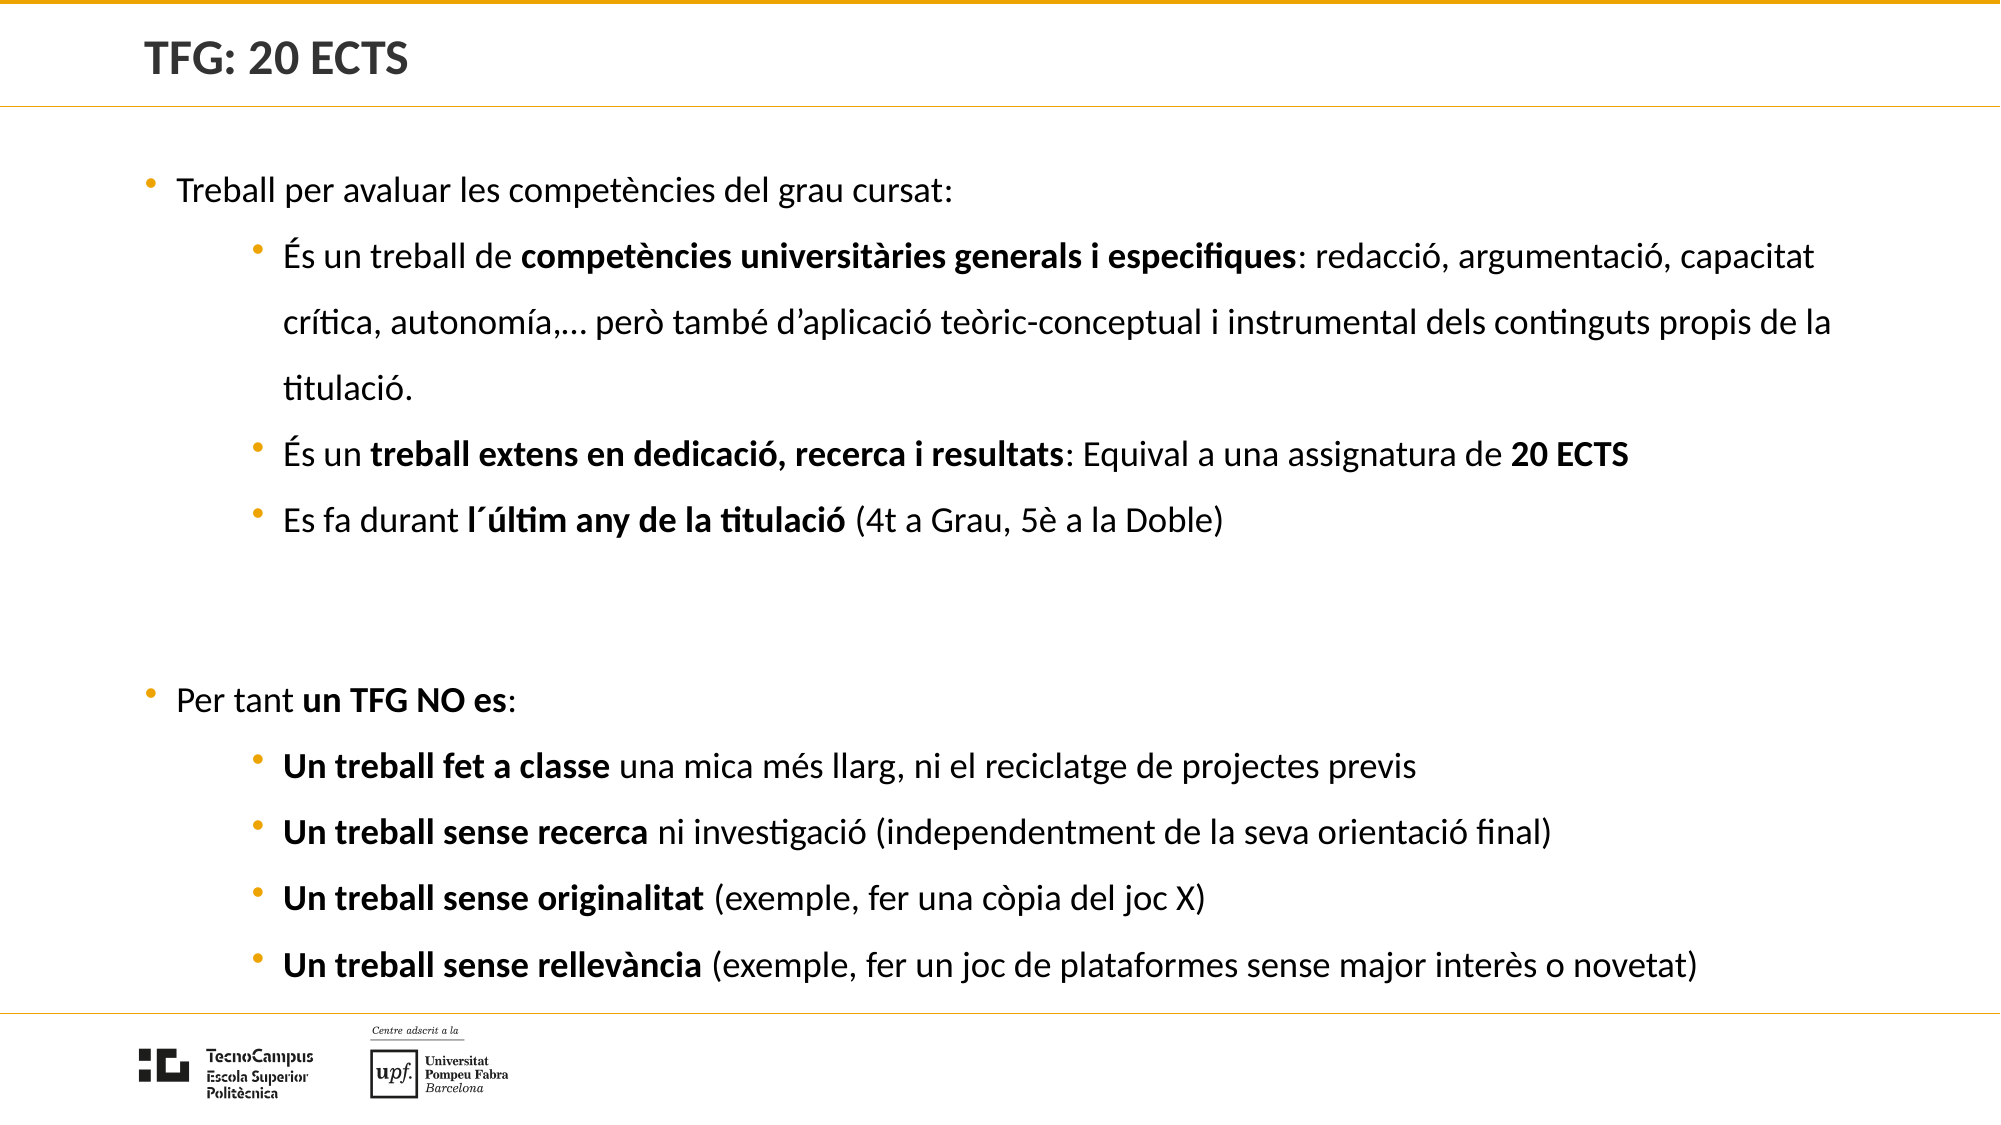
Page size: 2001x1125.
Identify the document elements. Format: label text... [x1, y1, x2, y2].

title TFG: 20 ECTS [136, 9, 1863, 107]
picture [137, 1026, 510, 1099]
list Treball per avaluar les competències del grau cursat: És un treball de competències universitàries generals i especifiques: redacció, argumentació, capacitat crítica, autonomía,… però també d’aplicació teòric-conceptual i instrumental dels continguts propis de la titulació. És un treball extens en dedicació, recerca i resultats: Equival a una assignatura de 20 ECTS Es fa durant l´últim any de la titulació (4t a Grau, 5è a la Doble) Per tant un TFG NO es: Un treball fet a classe una mica més llarg, ni el reciclatge de projectes previs Un treball sense recerca ni investigació (independentment de la seva orientació final) Un treball sense originalitat (exemple, fer una còpia del joc X) Un treball sense rellevància (exemple, fer un joc de plataformes sense major interès o novetat) [136, 135, 1863, 993]
